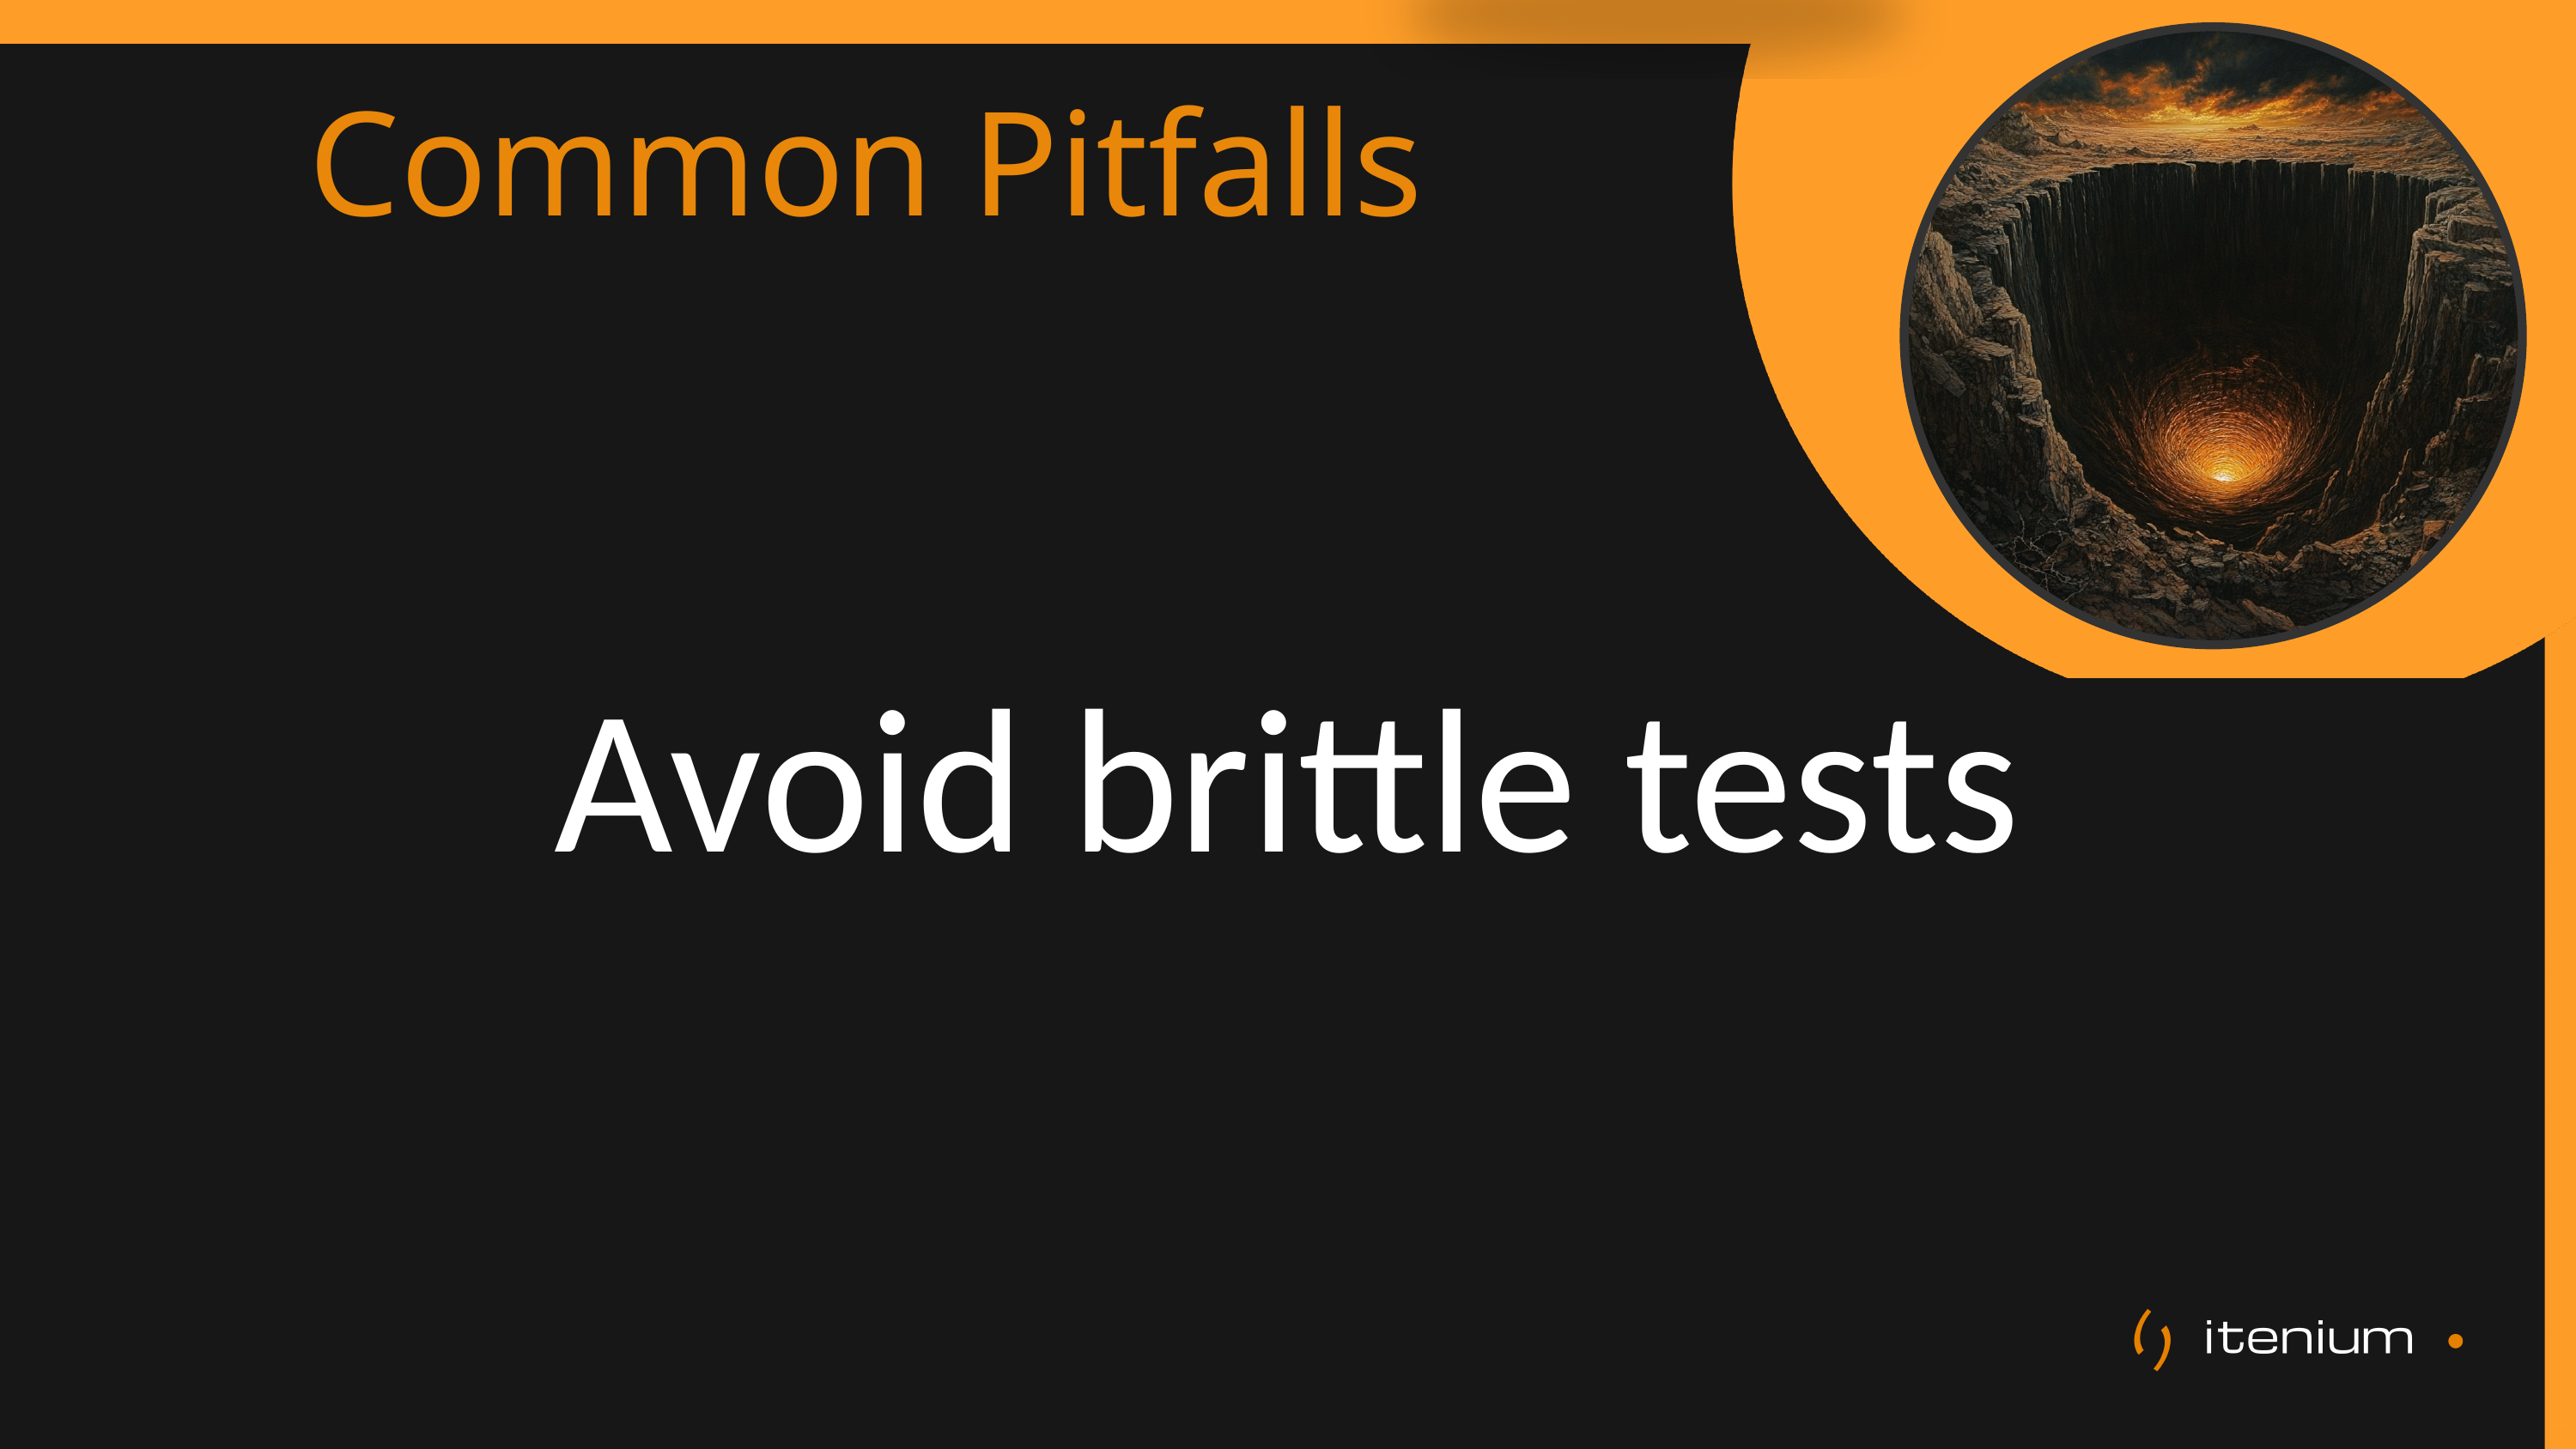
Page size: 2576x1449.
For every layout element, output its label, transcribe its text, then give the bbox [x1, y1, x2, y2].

text_box Common Pitfalls [0, 71, 1728, 246]
picture [0, 0, 2576, 1449]
picture [2111, 1288, 2487, 1391]
text_box Avoid brittle tests [34, 640, 2541, 900]
